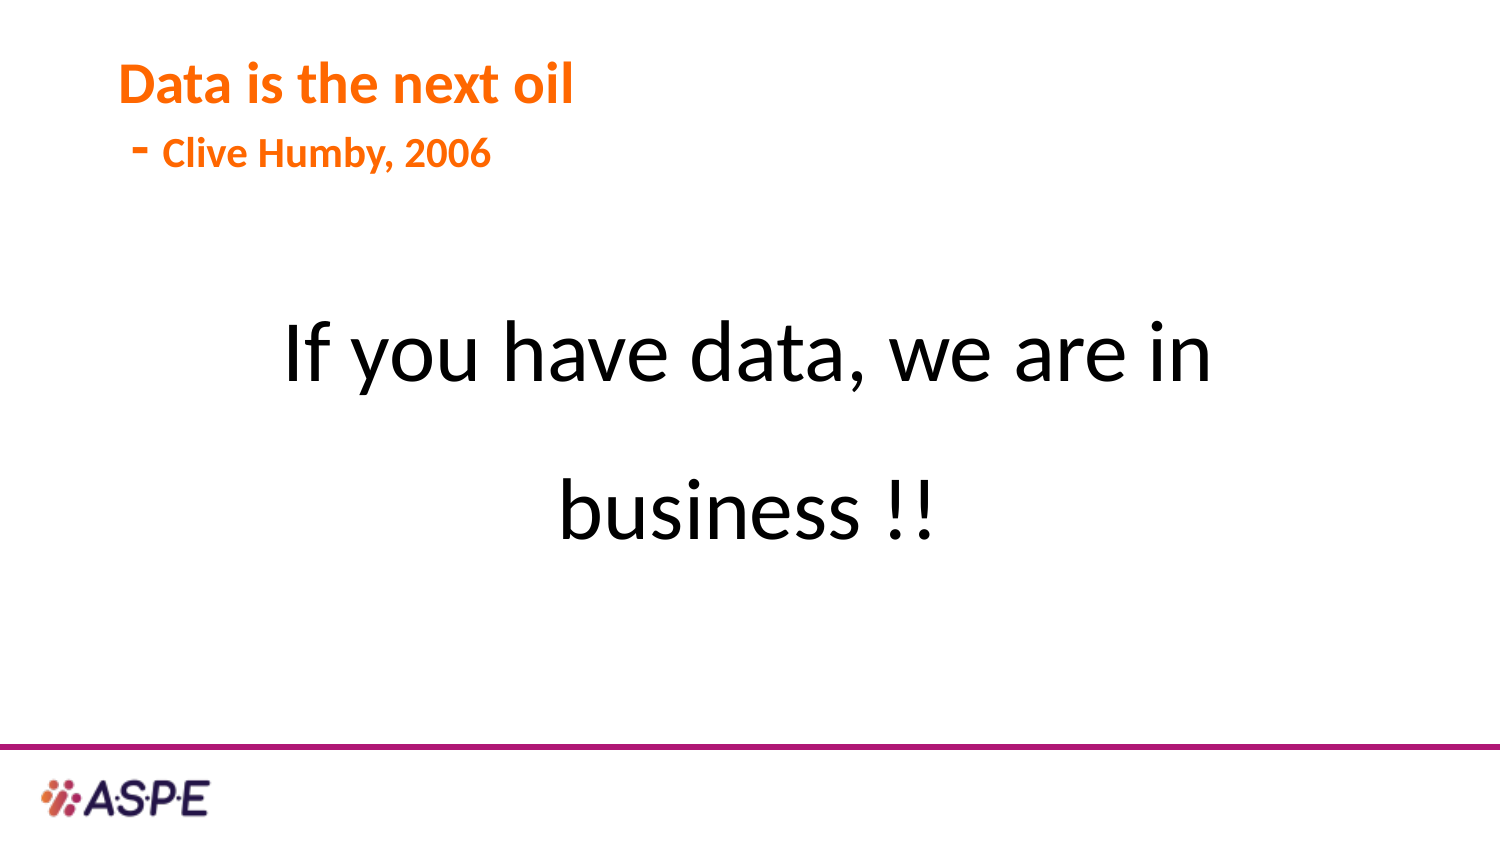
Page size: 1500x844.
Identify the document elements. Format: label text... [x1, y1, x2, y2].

title Data is the next oil - Clive Humby, 2006 [103, 44, 1397, 188]
picture [37, 776, 213, 822]
list If you have data, we are in business !! [112, 234, 1385, 569]
